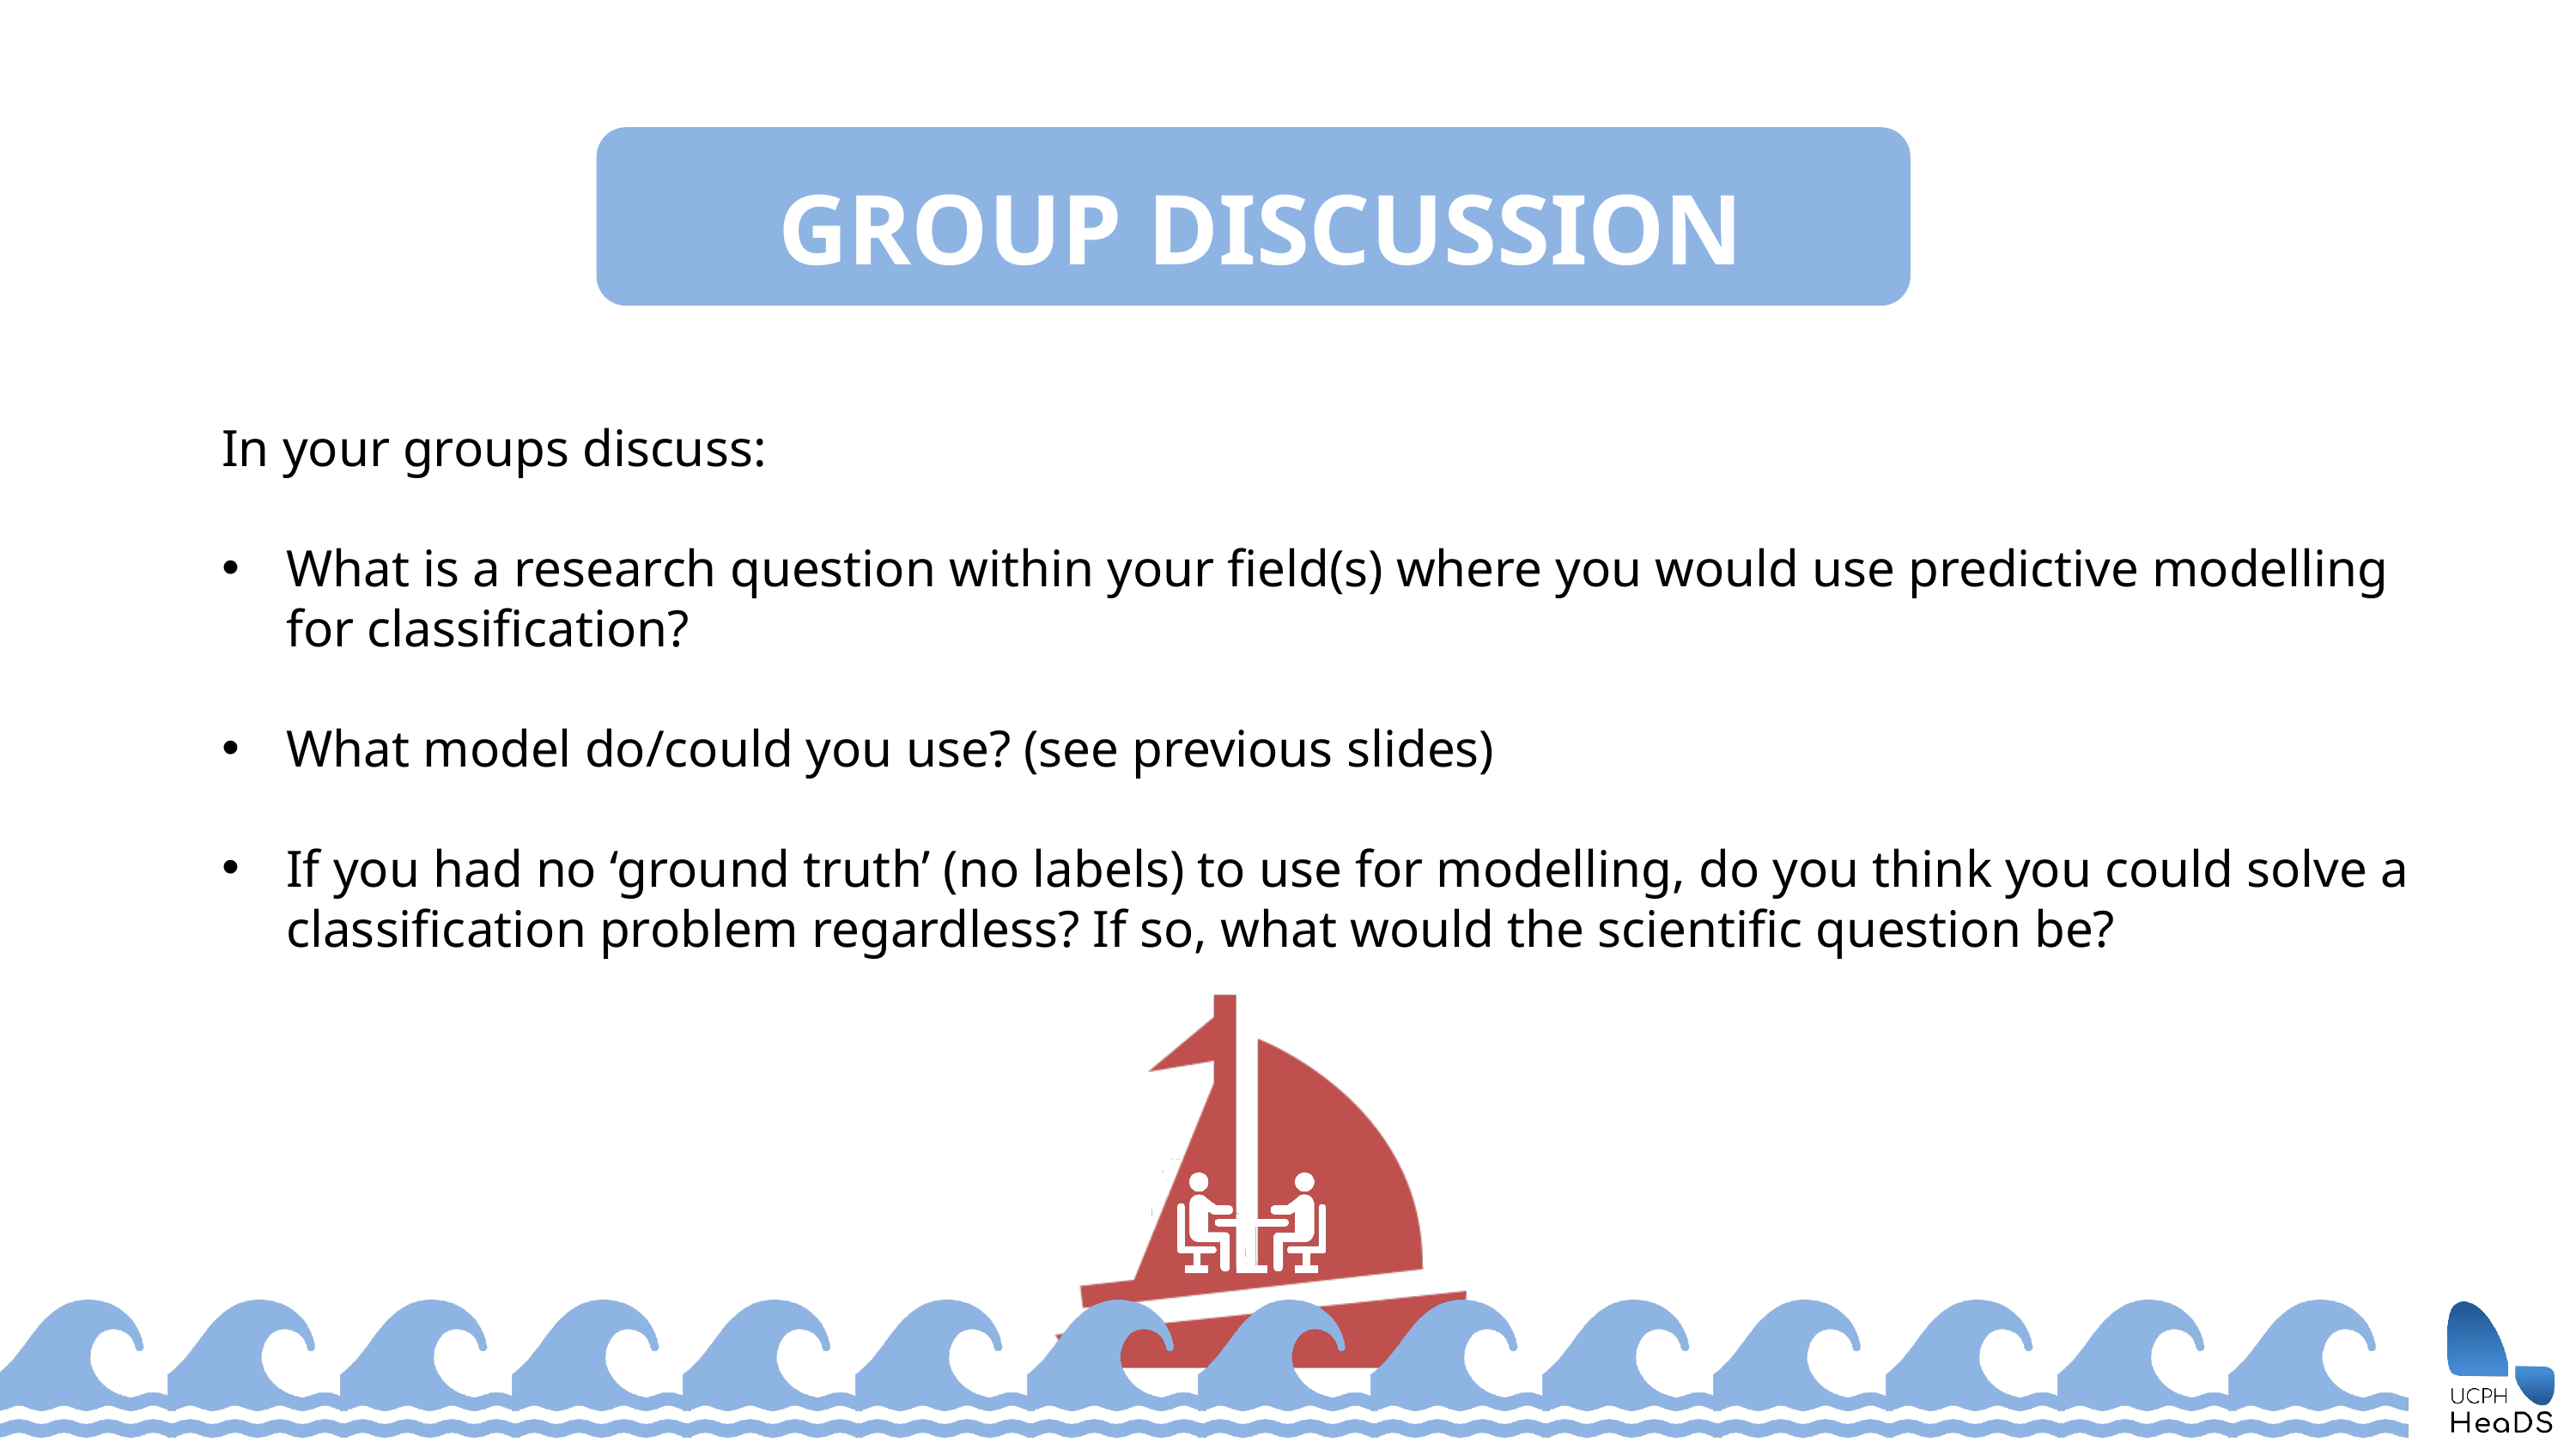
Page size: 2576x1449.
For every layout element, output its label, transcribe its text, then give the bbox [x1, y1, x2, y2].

text_box [597, 125, 1910, 144]
text_box GROUP DISCUSSION [542, 144, 1980, 285]
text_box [0, 1260, 2427, 1449]
text_box In your groups discuss: What is a research question within your field(s) where you would use predictive modelling for classification? What model do/could you use? (see previous slides) If you had no ‘ground truth’ (no labels) to use for modelling, do you think you could solve a classification problem regardless? If so, what would the scientific question be? [209, 409, 2458, 1024]
picture [2446, 1301, 2555, 1433]
picture [998, 919, 1525, 1317]
text_box [596, 285, 1911, 308]
